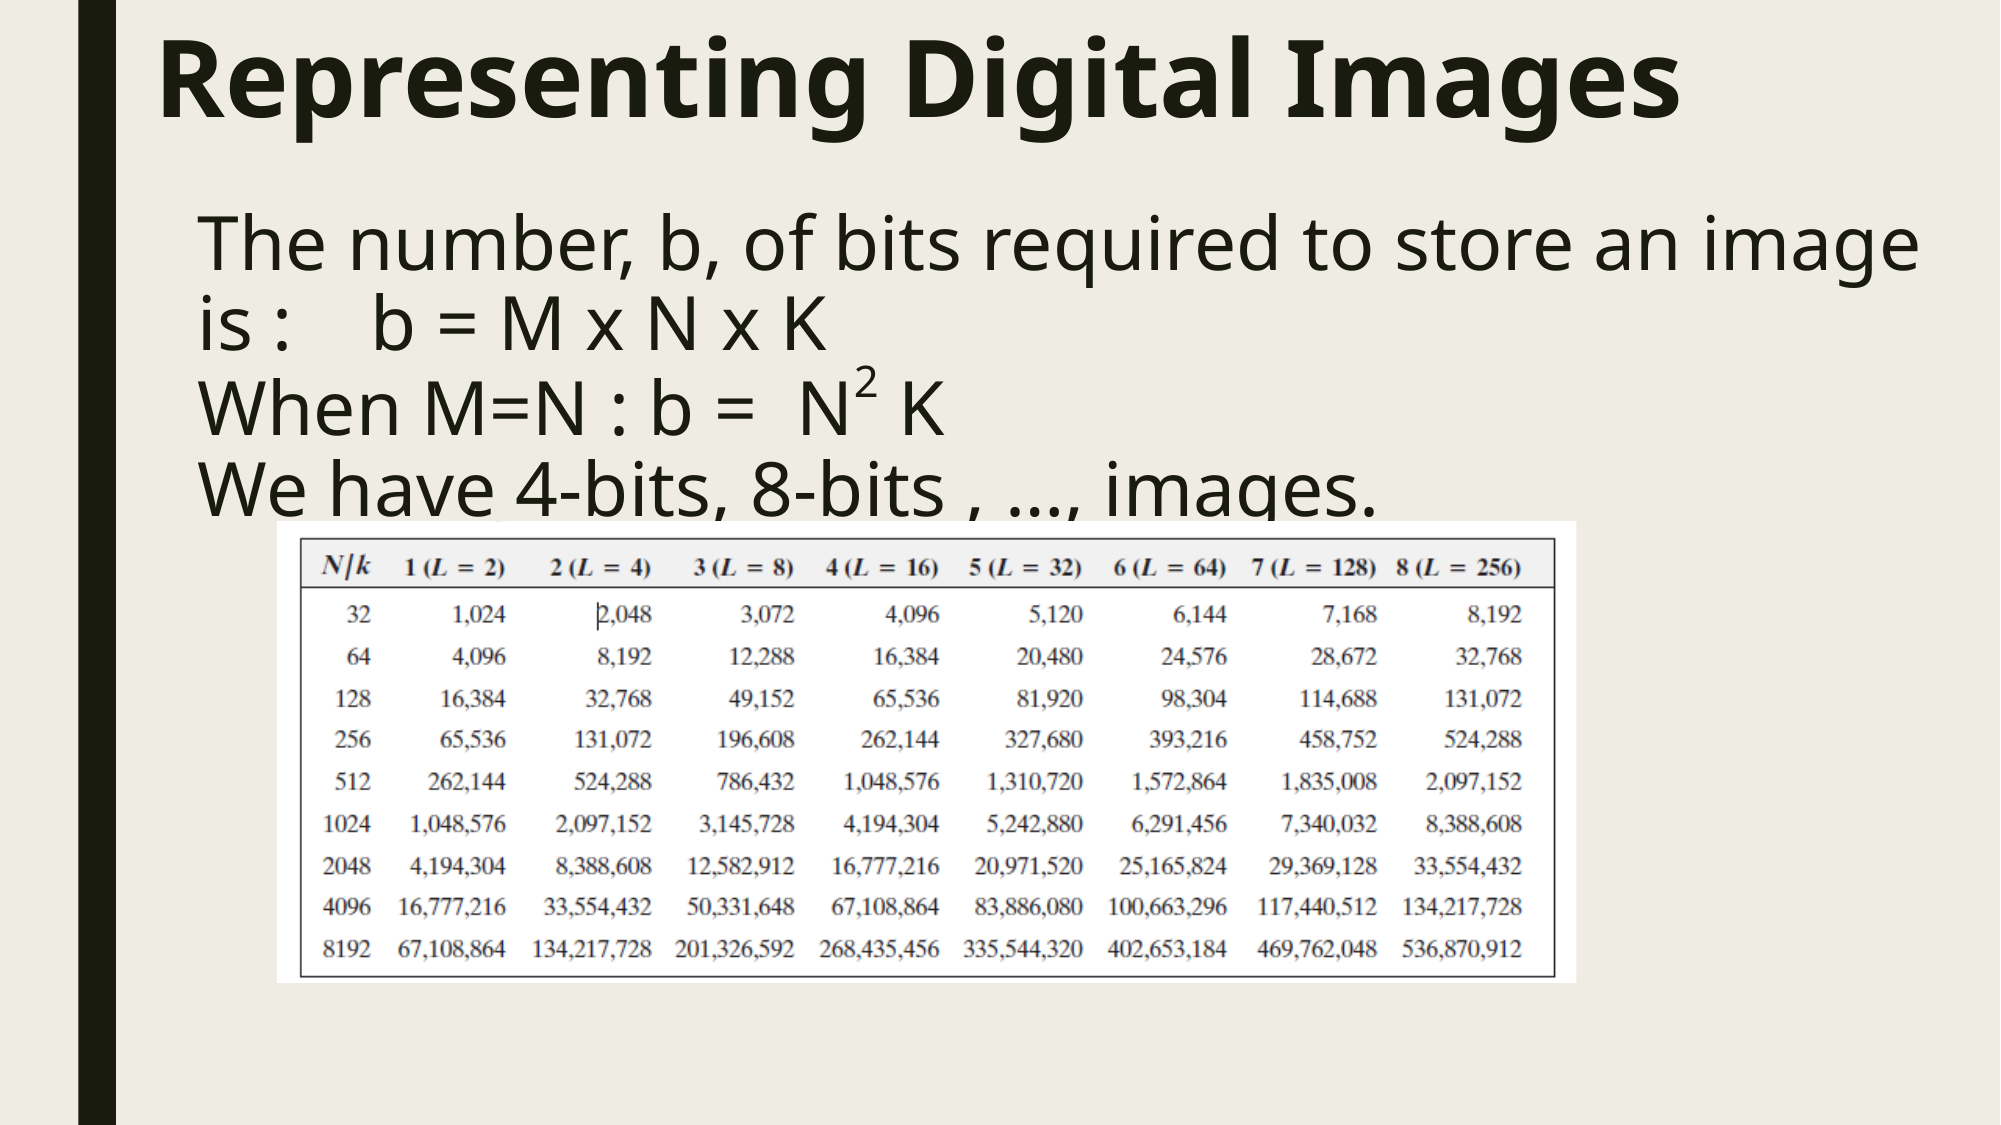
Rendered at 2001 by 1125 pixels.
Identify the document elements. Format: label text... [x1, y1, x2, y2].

text_box Representing Digital Images [139, 18, 1715, 263]
picture [276, 521, 1577, 983]
title The number, b, of bits required to store an image is : b = M x N x K When M=N : b = N2 K We have 4-bits, 8-bits , …, images. [182, 199, 1980, 575]
